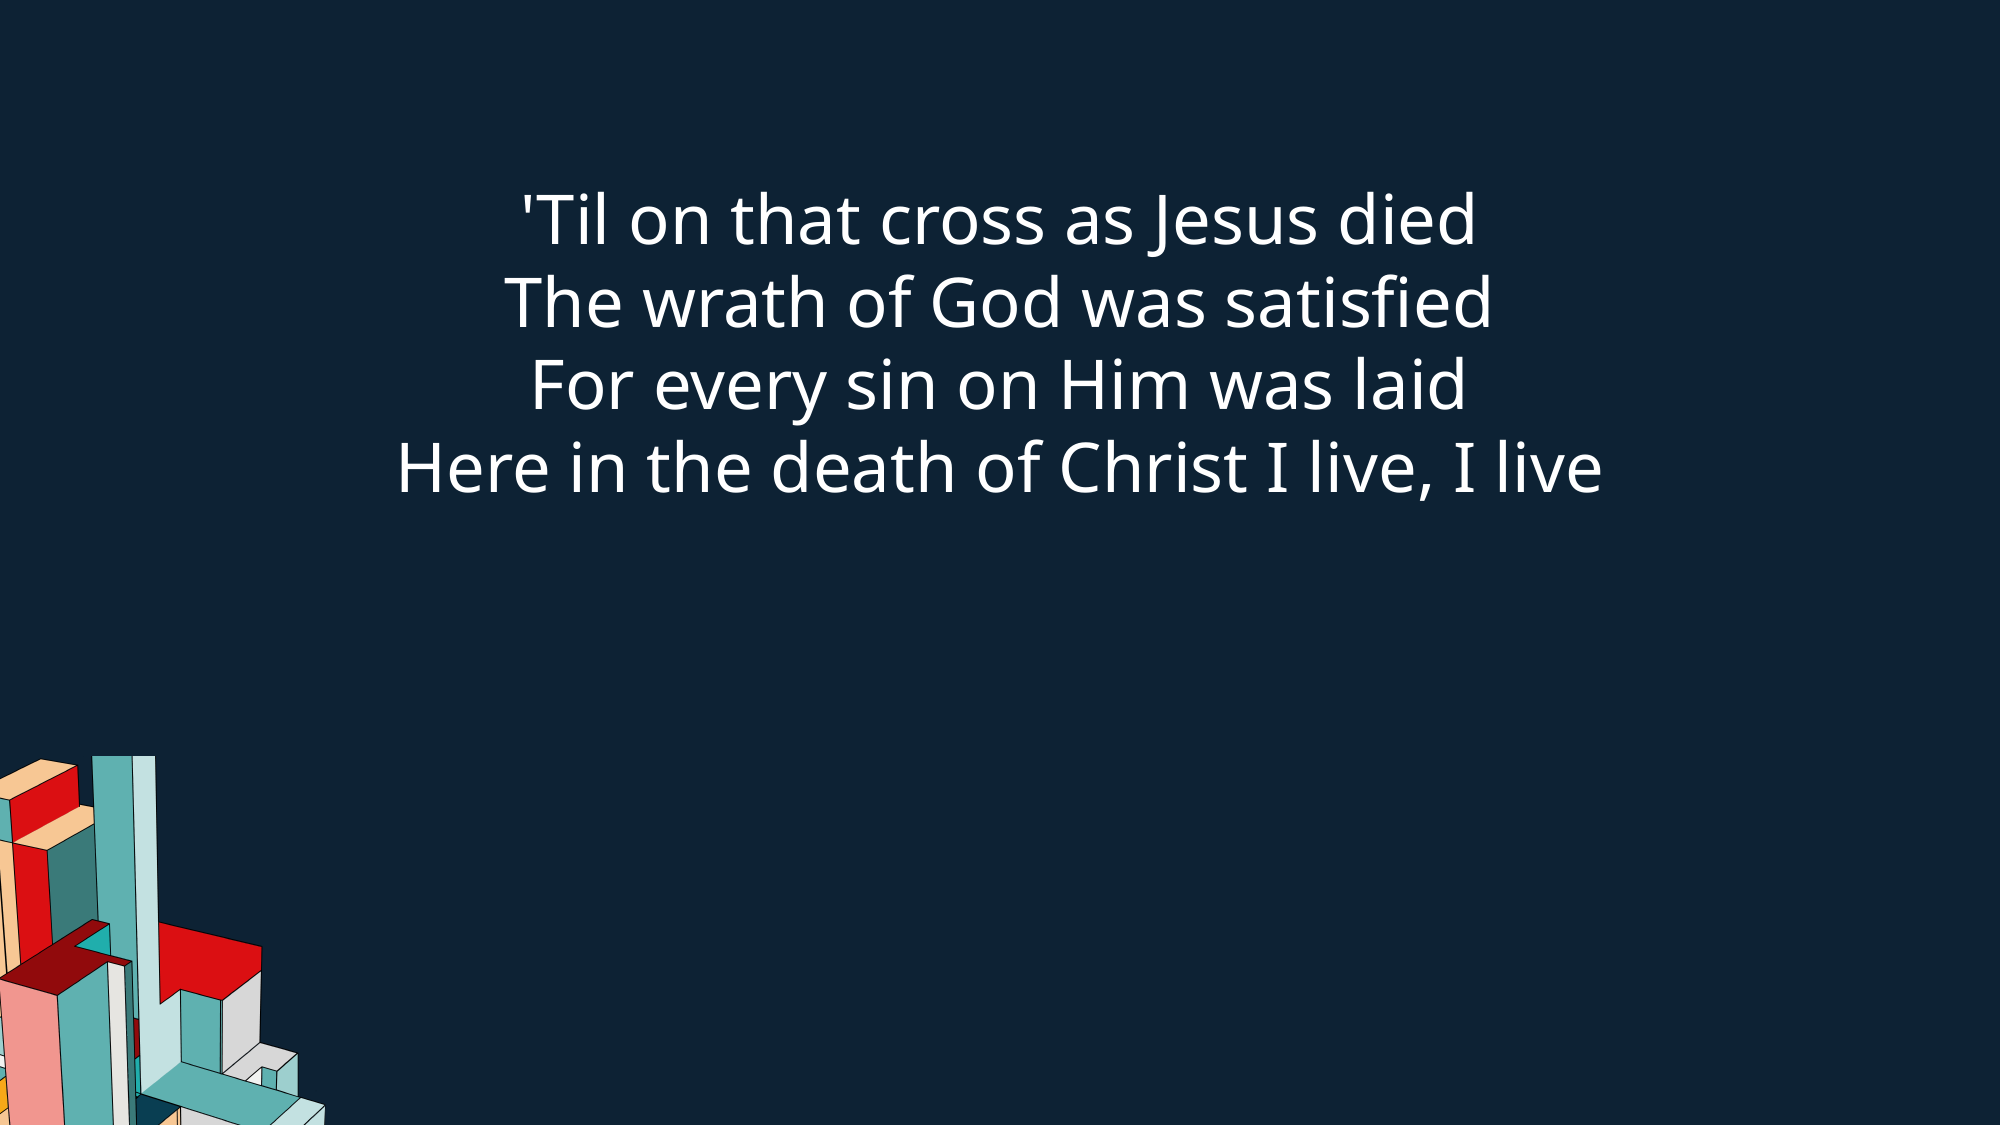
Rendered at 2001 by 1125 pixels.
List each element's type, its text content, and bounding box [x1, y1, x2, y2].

picture [0, 756, 326, 1125]
text_box 'Til on that cross as Jesus died The wrath of God was satisfied For every sin on Him was laid Here in the death of Christ I live, I live [99, 168, 1900, 596]
